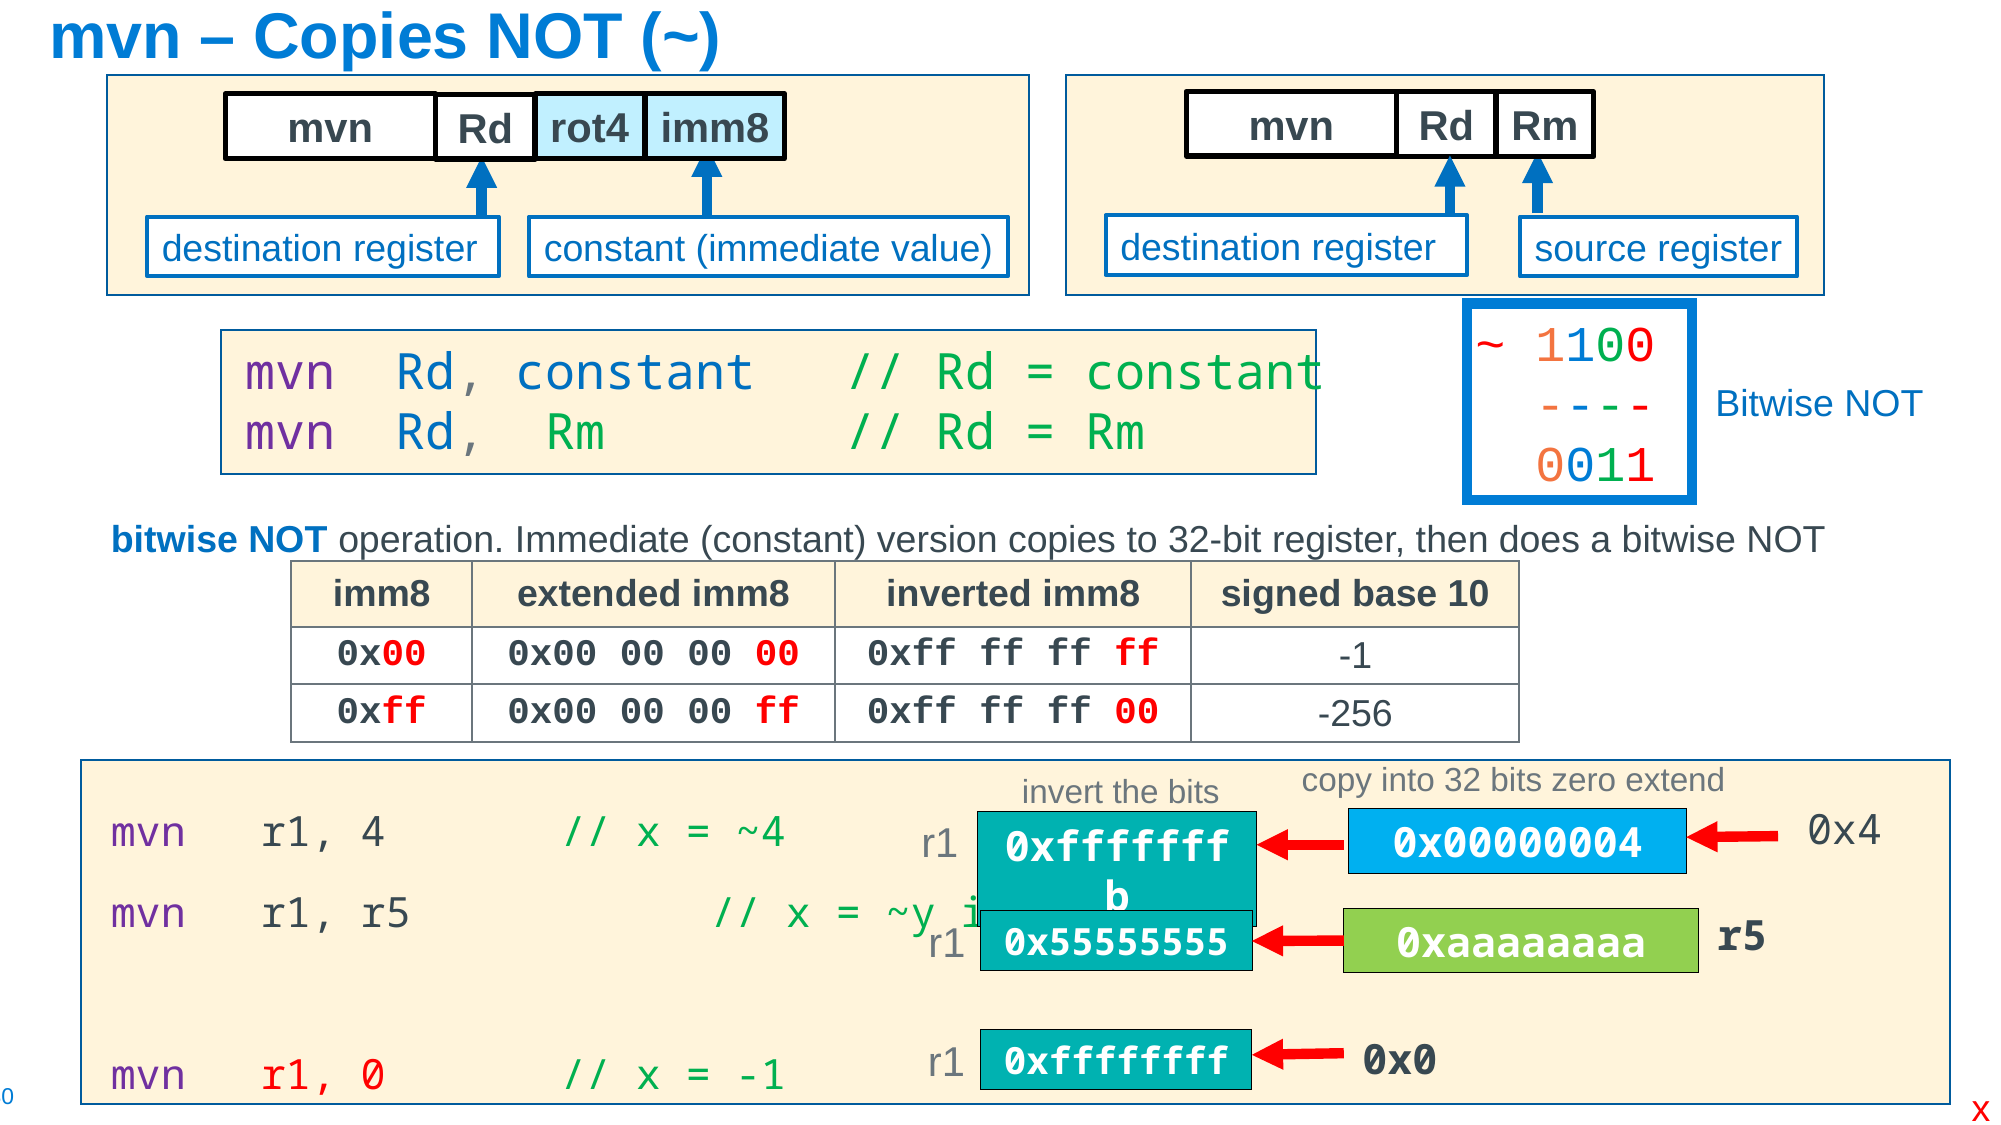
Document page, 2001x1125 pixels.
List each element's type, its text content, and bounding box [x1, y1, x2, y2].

table_cell 0x00 [292, 628, 471, 683]
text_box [906, 750, 1895, 878]
title mvn – Copies NOT (~) [34, 2, 1920, 81]
table_header signed base 10 [1192, 562, 1518, 626]
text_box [1065, 74, 1825, 296]
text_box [220, 329, 1316, 474]
table_header extended imm8 [473, 562, 834, 626]
table_cell -256 [1192, 685, 1518, 741]
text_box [106, 74, 1030, 296]
table_cell 0xff ff ff ff [836, 628, 1190, 683]
table_cell 0xff [292, 685, 471, 741]
table_cell 0xff ff ff 00 [836, 685, 1190, 741]
table_cell 0x00 00 00 00 [473, 628, 834, 683]
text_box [912, 1025, 1480, 1093]
table_header imm8 [292, 562, 471, 626]
text_box x [1956, 1076, 2000, 1125]
table_cell -1 [1192, 628, 1518, 683]
table_header inverted imm8 [836, 562, 1190, 626]
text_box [913, 900, 1781, 974]
table_cell 0x00 00 00 ff [473, 685, 834, 741]
text_box [80, 759, 1951, 1105]
list bitwise NOT operation. Immediate (constant) version copies to 32-bit register, then does a bitwise NOT mvn r1, 4 // x = ~4 mvn r1, r5 // x = ~y in C mvn r1, 0 // x = -1 [95, 537, 1926, 1067]
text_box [1467, 302, 1941, 502]
